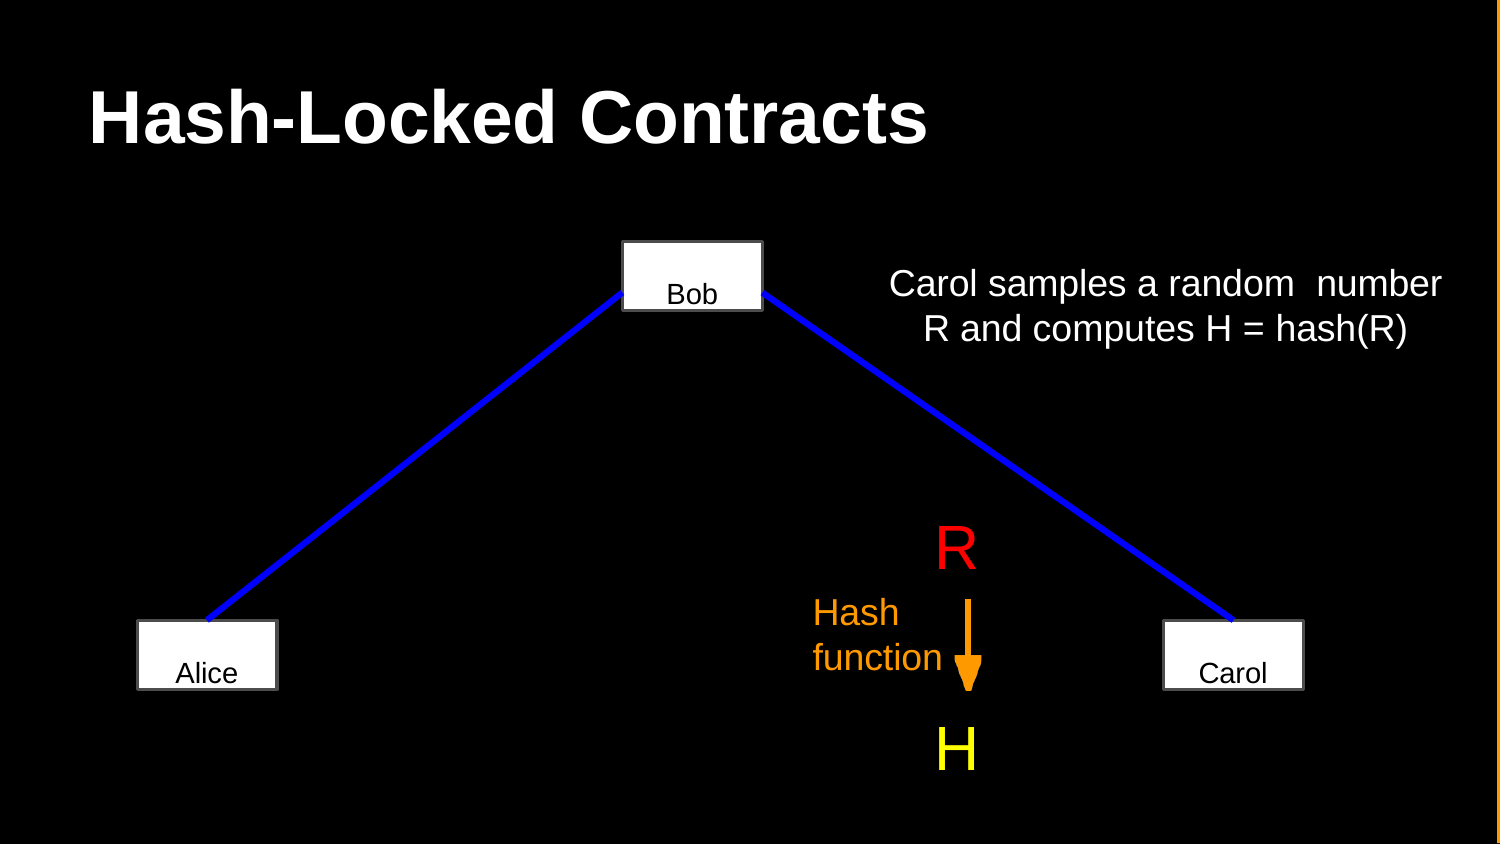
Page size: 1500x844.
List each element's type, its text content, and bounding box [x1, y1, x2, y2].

text_box [954, 655, 982, 691]
text_box Bob [622, 241, 763, 311]
text_box Carol [1163, 620, 1304, 690]
title Hash-Locked Contracts [86, 15, 933, 159]
text_box Hash function [810, 585, 946, 678]
text_box R [932, 505, 983, 583]
text_box Carol samples a random number R and computes H = hash(R) [878, 257, 1500, 349]
text_box Alice [137, 620, 278, 690]
text_box H [932, 705, 983, 783]
